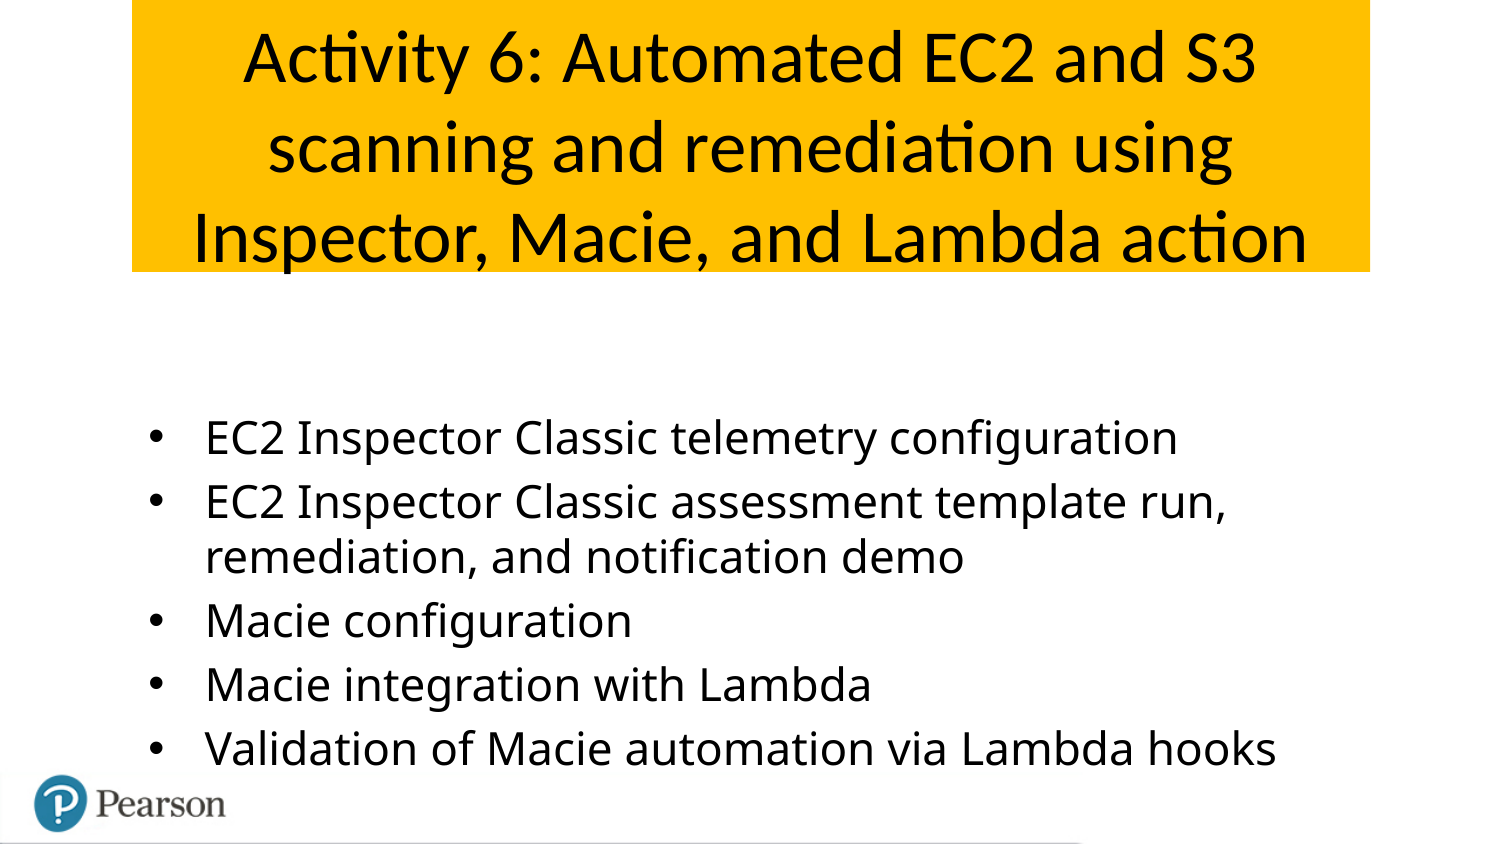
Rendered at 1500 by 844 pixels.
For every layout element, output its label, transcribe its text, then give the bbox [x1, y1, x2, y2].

text_box EC2 Inspector Classic telemetry configuration EC2 Inspector Classic assessment template run, remediation, and notification demo Macie configuration Macie integration with Lambda Validation of Macie automation via Lambda hooks [133, 133, 1371, 716]
text_box Activity 6: Automated EC2 and S3 scanning and remediation using Inspector, Macie, and Lambda action [132, 0, 1371, 272]
picture [0, 0, 1500, 844]
